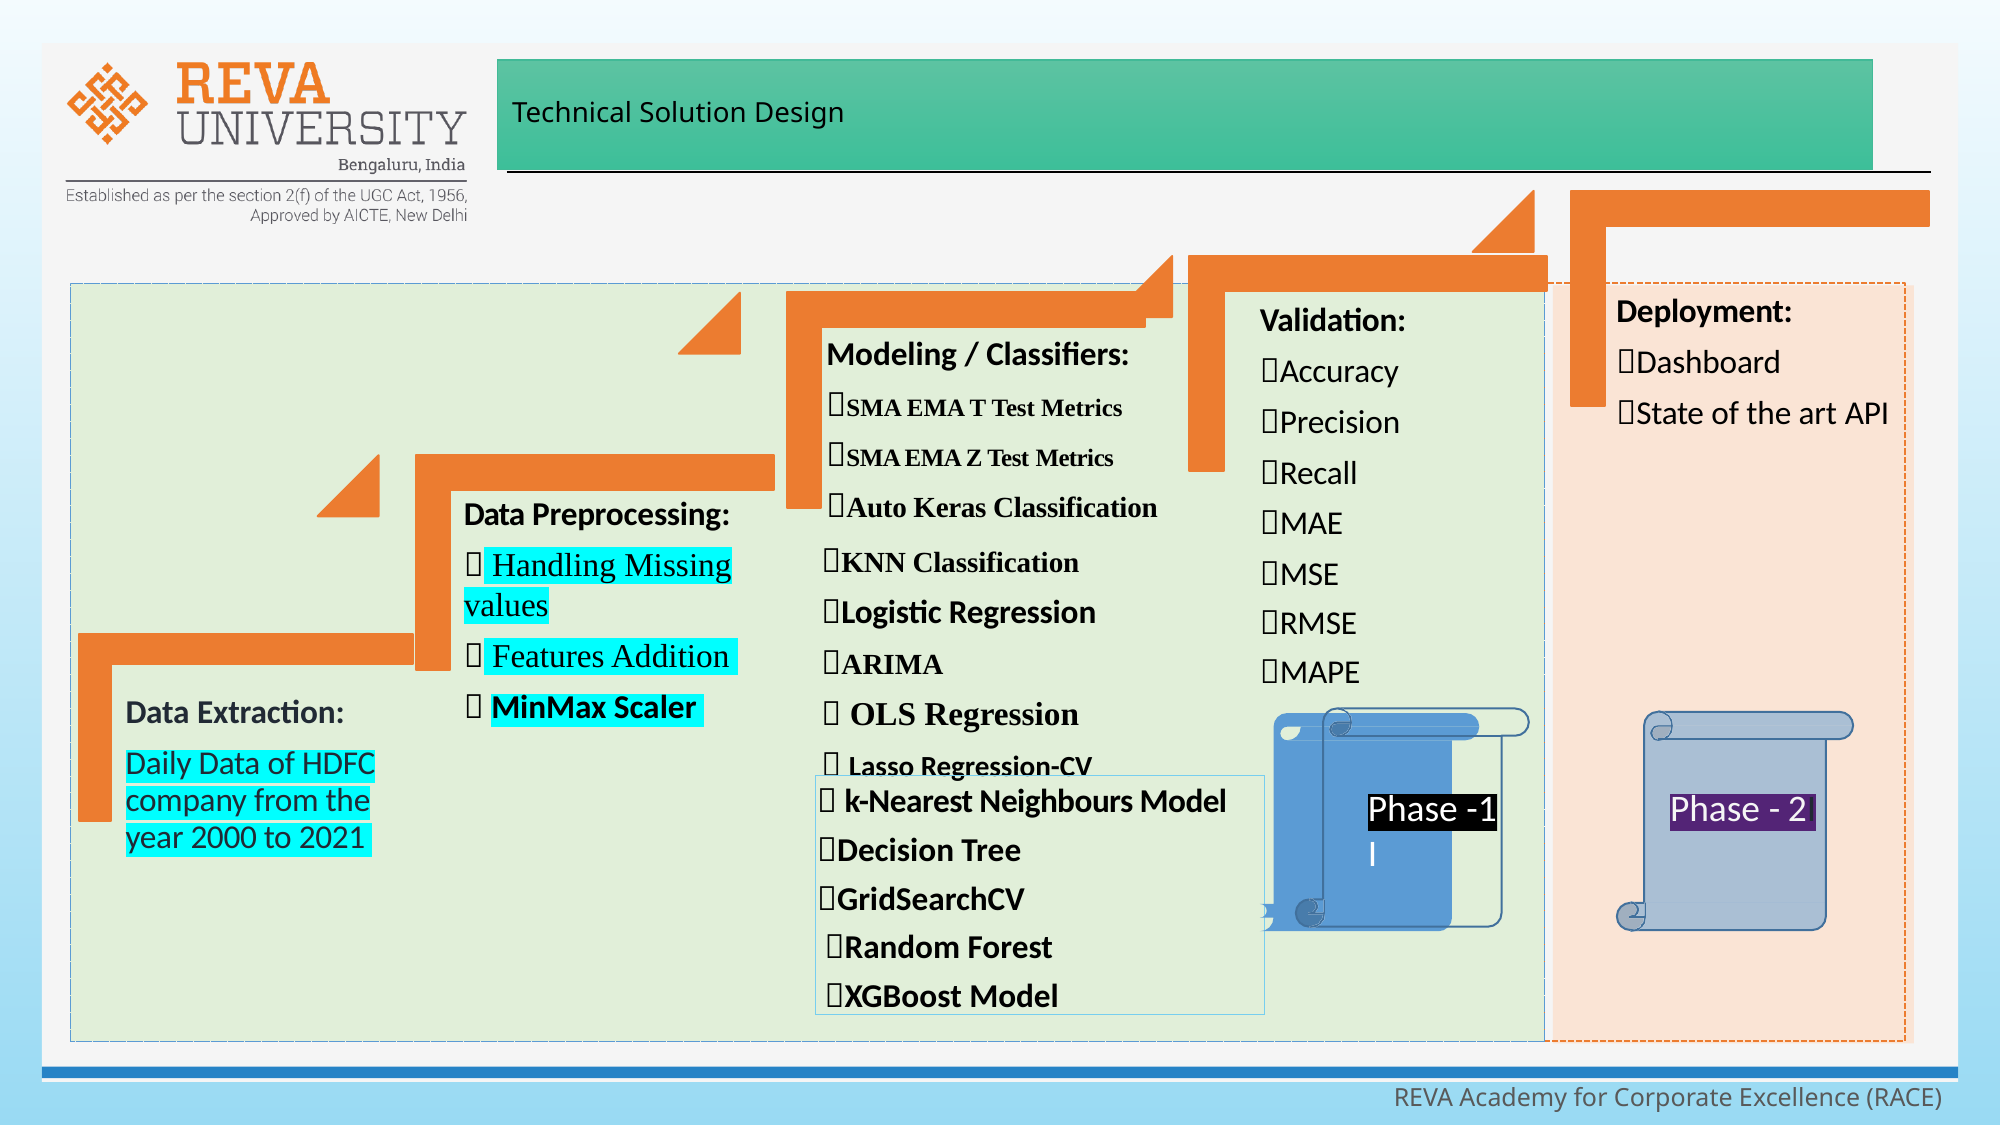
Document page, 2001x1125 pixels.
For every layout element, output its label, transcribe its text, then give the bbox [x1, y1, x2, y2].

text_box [1259, 707, 1529, 932]
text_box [1615, 710, 1855, 932]
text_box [316, 454, 775, 672]
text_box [70, 283, 1914, 1044]
picture [65, 62, 467, 224]
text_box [677, 291, 1146, 509]
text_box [1471, 189, 1930, 408]
title Technical Solution Design [497, 59, 1873, 170]
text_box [1110, 254, 1549, 473]
